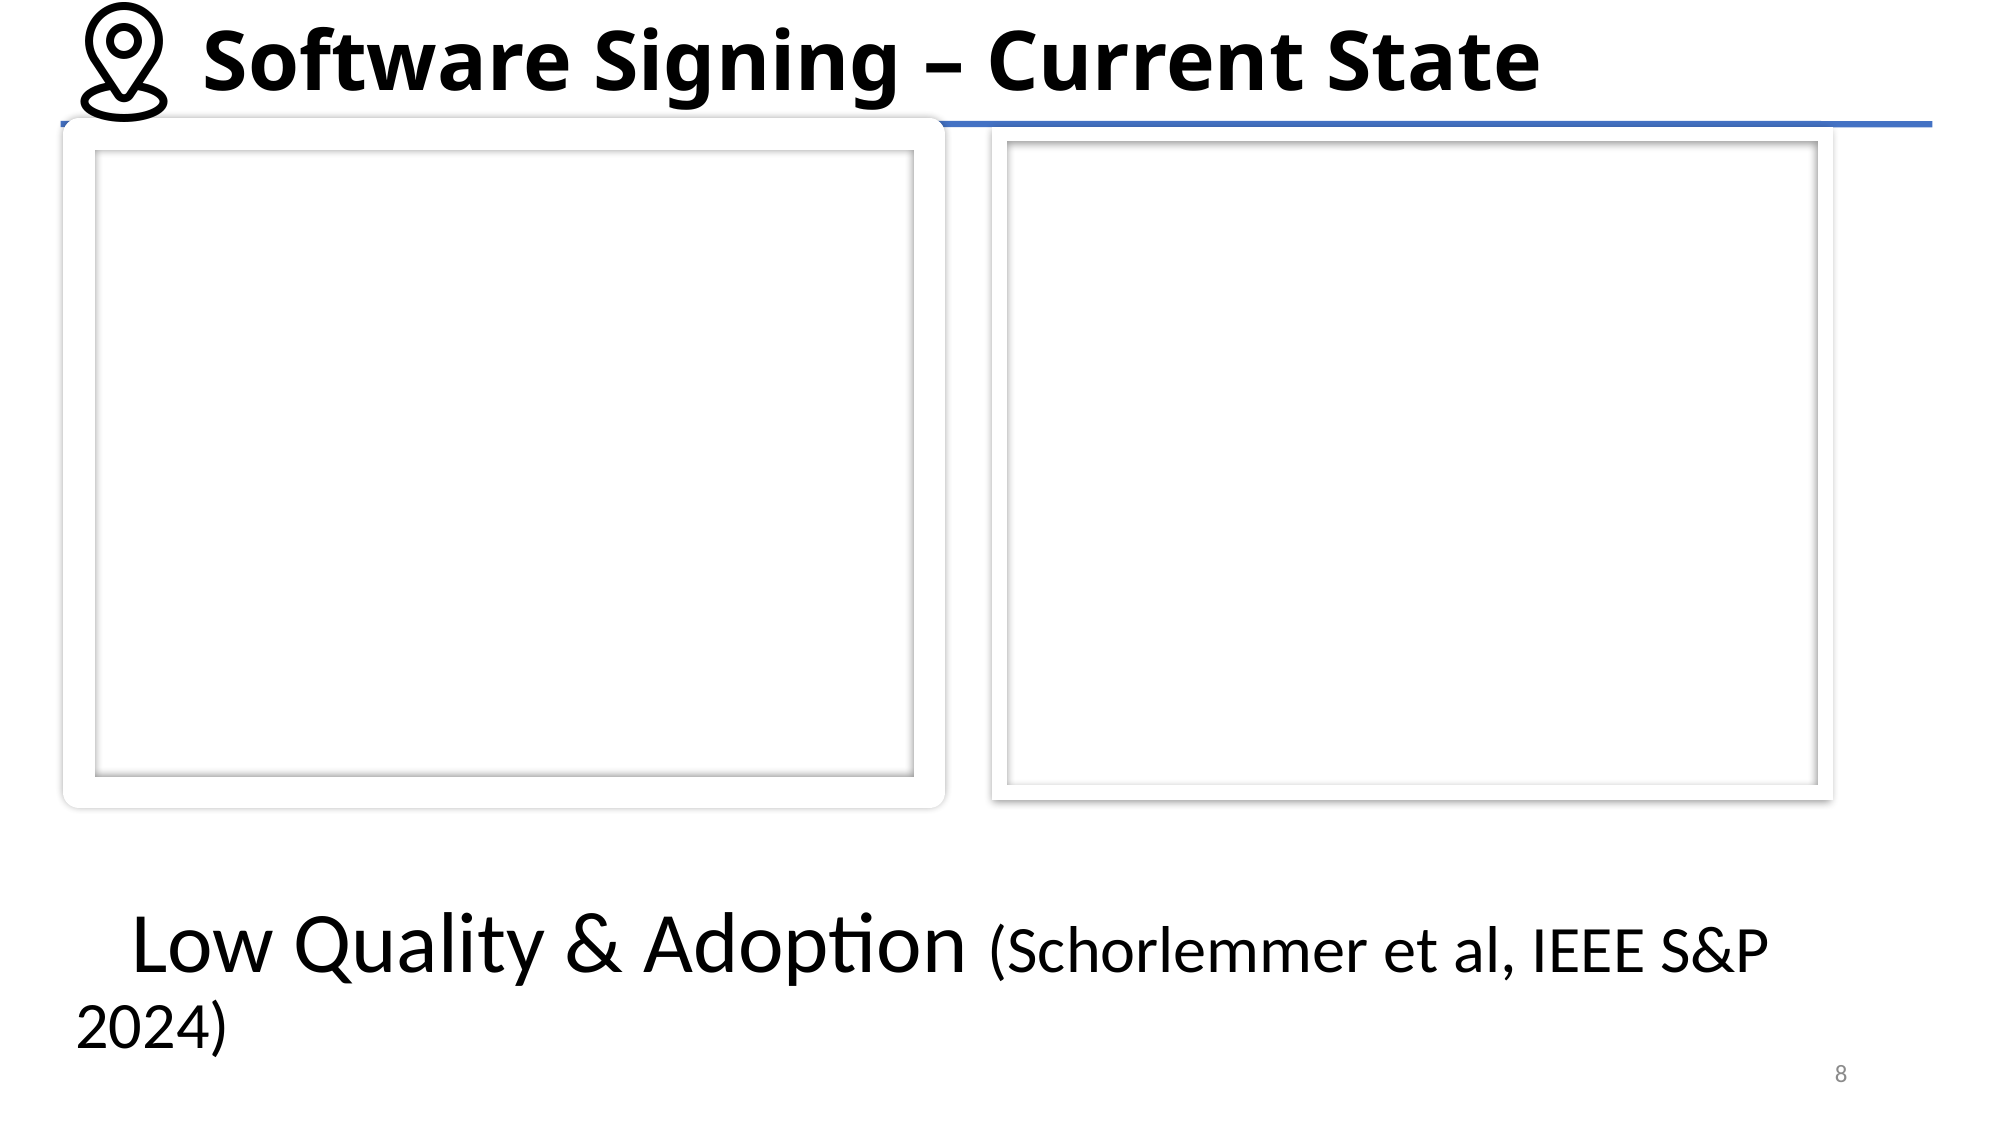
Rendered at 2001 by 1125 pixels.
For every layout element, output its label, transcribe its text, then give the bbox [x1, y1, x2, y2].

list Low Quality & Adoption (Schorlemmer et al, IEEE S&P 2024) [60, 127, 1906, 1106]
slide_number 8 [1412, 1042, 1863, 1103]
title Software Signing – Current State [188, 11, 2000, 116]
picture [60, 0, 188, 126]
picture [1006, 141, 1818, 786]
picture [94, 149, 914, 778]
